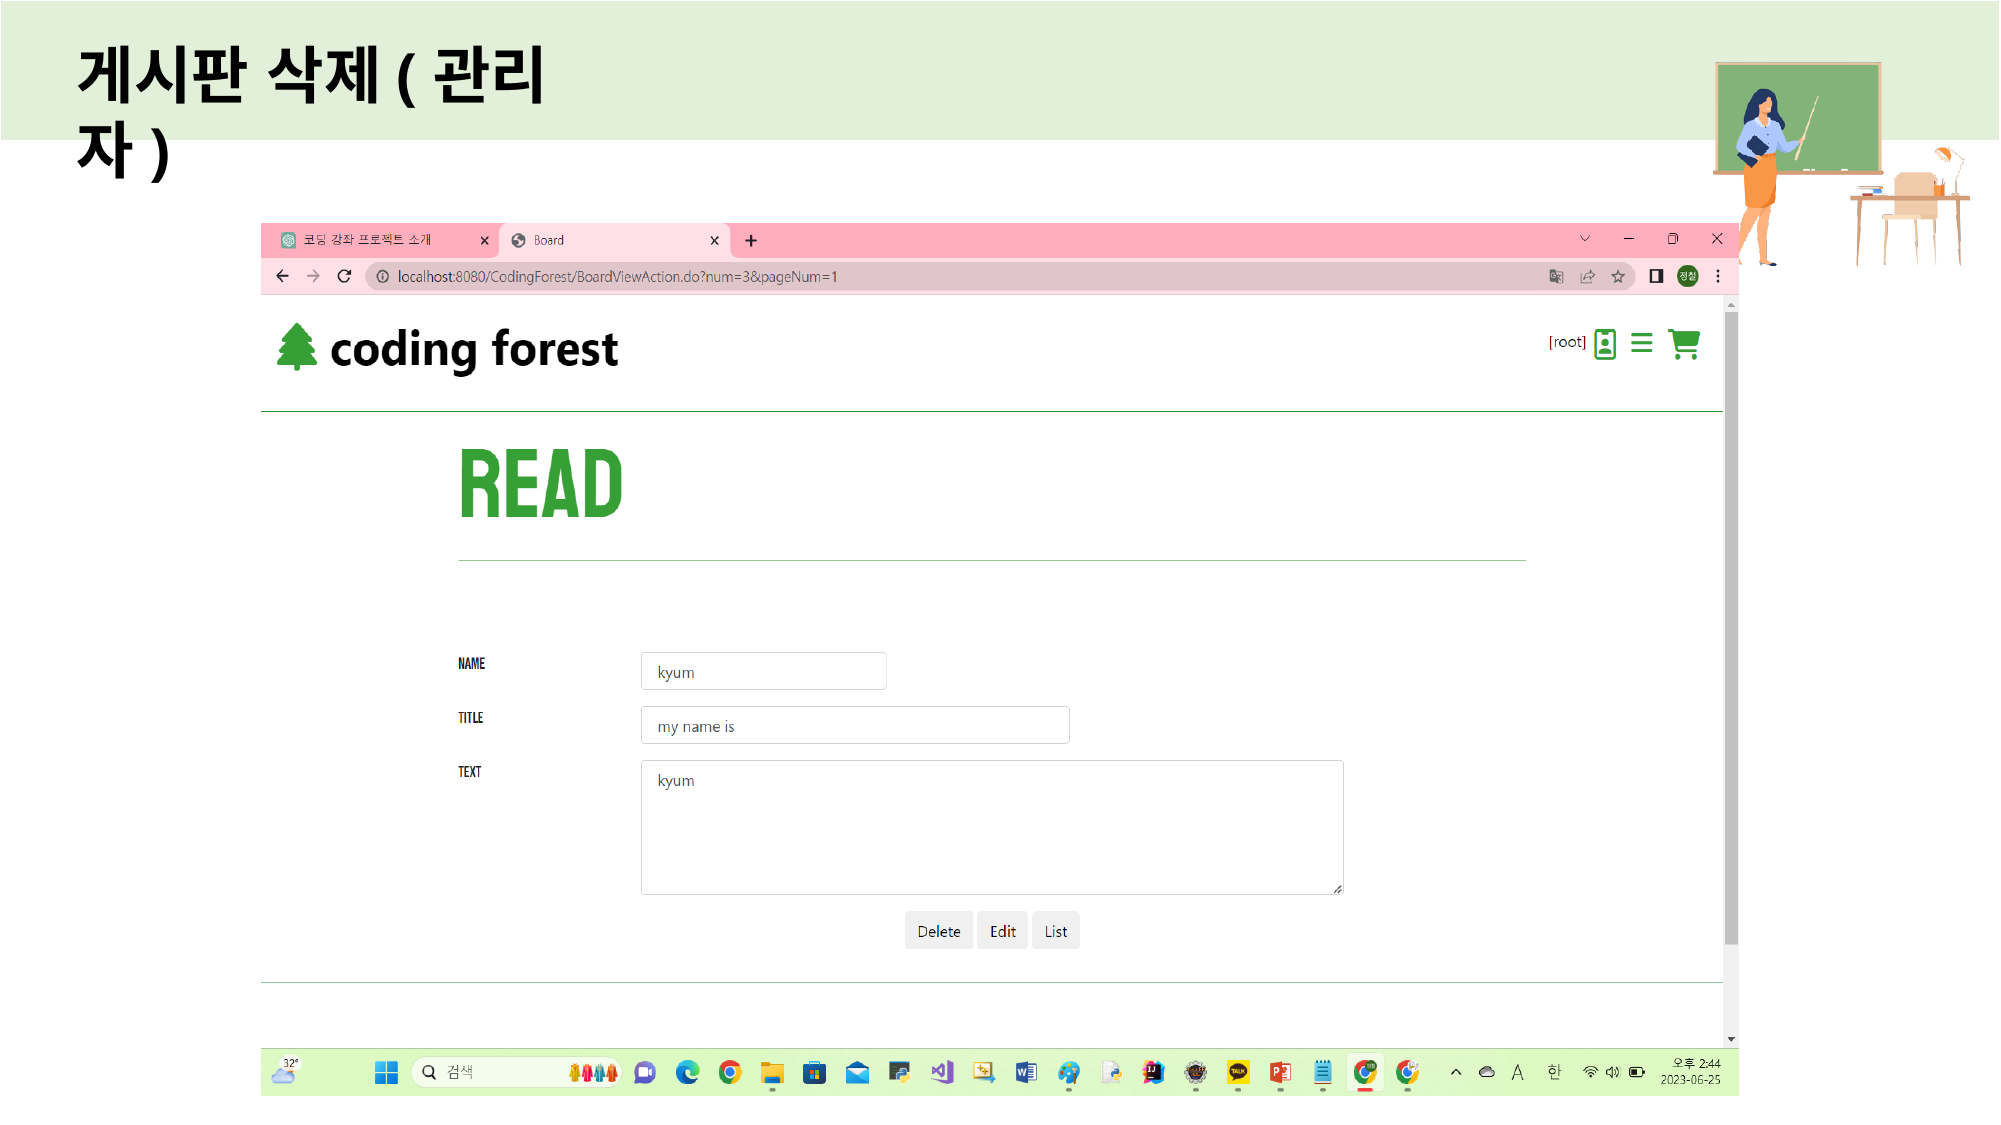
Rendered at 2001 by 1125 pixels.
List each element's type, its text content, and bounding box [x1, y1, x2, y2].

text_box 게시판 삭제(관리자) [62, 29, 654, 194]
picture [261, 8, 2001, 1096]
